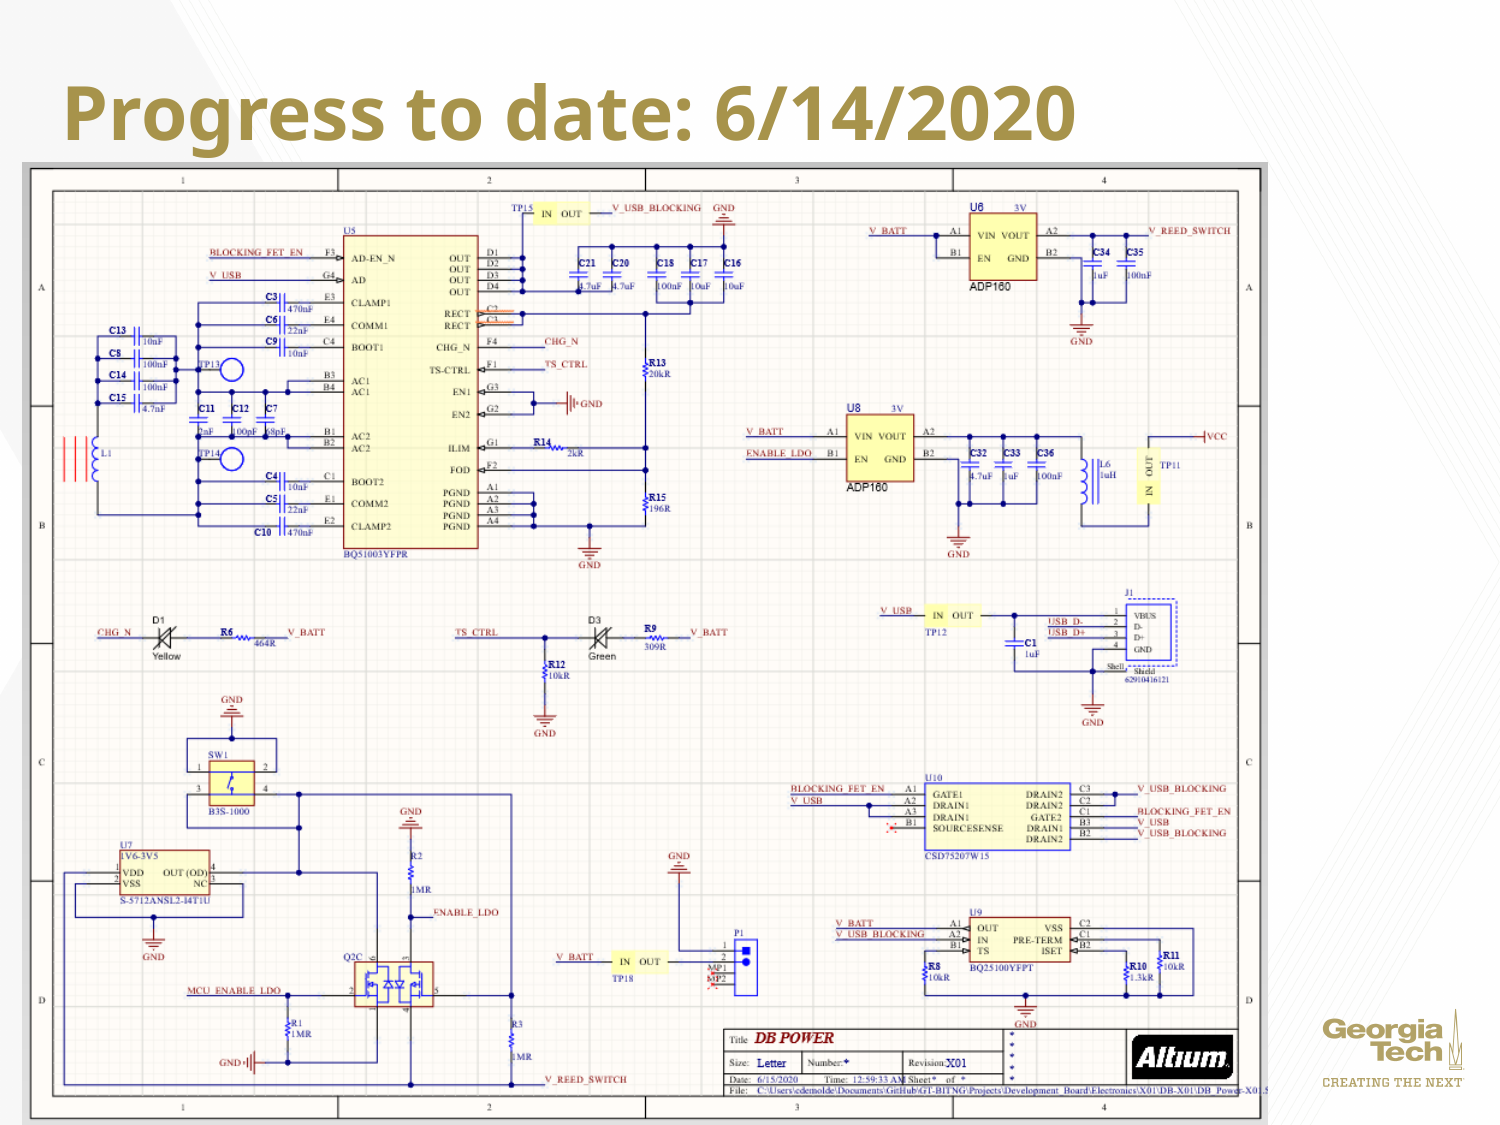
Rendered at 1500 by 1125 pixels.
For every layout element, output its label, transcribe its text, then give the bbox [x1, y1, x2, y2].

title Progress to date: 6/14/2020 [46, 32, 1454, 200]
picture [0, 0, 1500, 1125]
